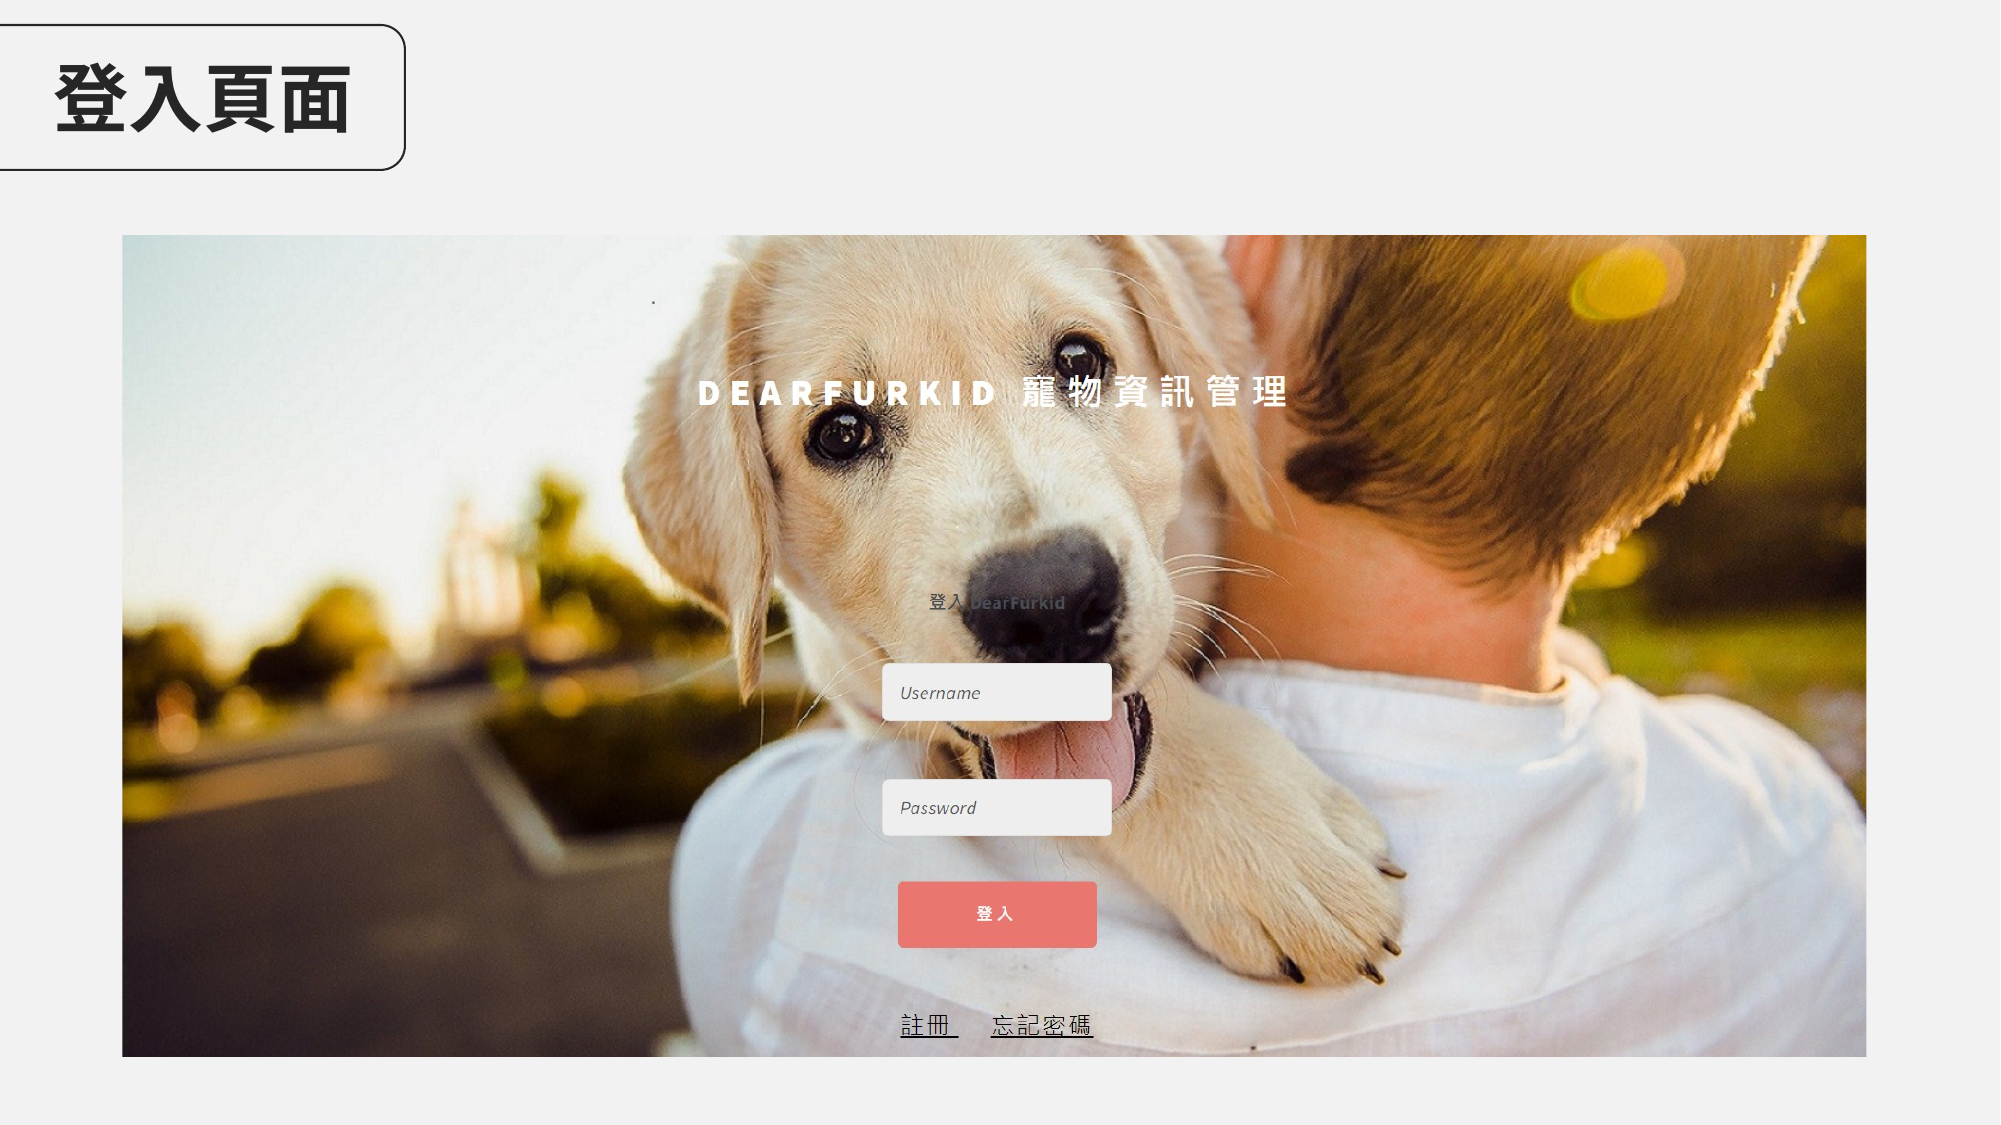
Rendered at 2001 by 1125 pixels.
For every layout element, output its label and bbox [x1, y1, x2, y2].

text_box [0, 24, 405, 170]
picture [122, 235, 1867, 1057]
